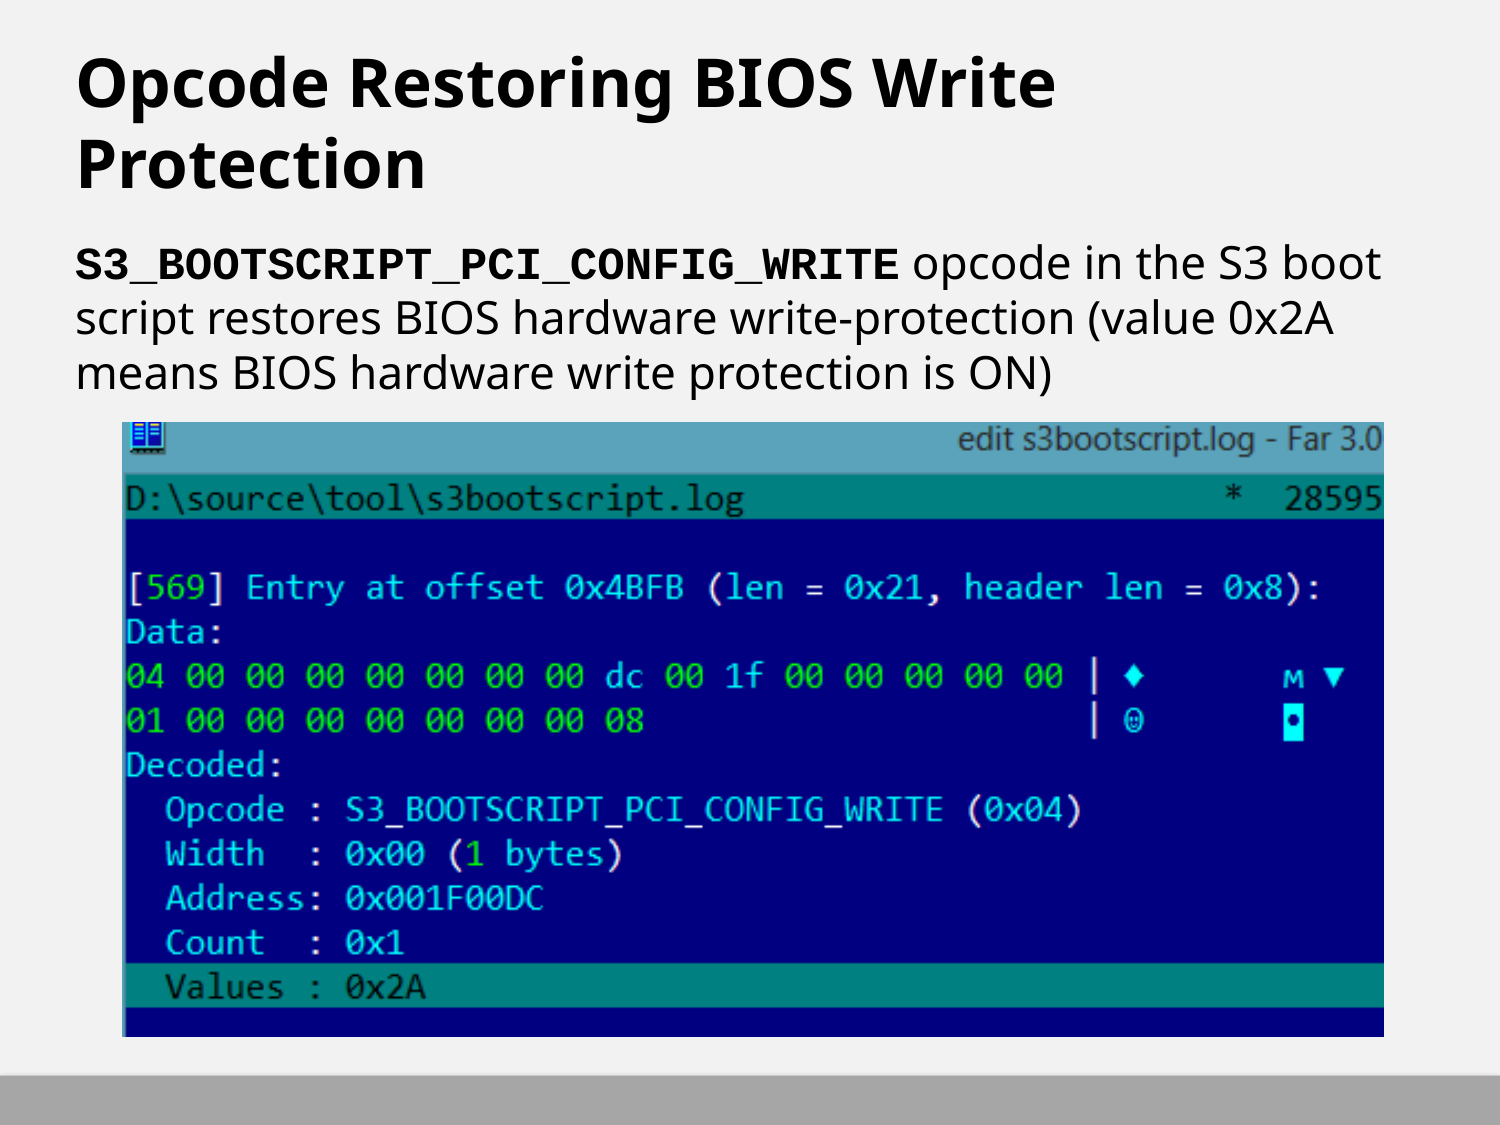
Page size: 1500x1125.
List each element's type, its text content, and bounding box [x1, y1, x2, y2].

title Opcode Restoring BIOS Write Protection [75, 40, 1425, 203]
picture [121, 421, 1384, 1037]
list S3_BOOTSCRIPT_PCI_CONFIG_WRITE opcode in the S3 boot script restores BIOS hardware write-protection (value 0x2A means BIOS hardware write protection is ON) [75, 233, 1425, 413]
